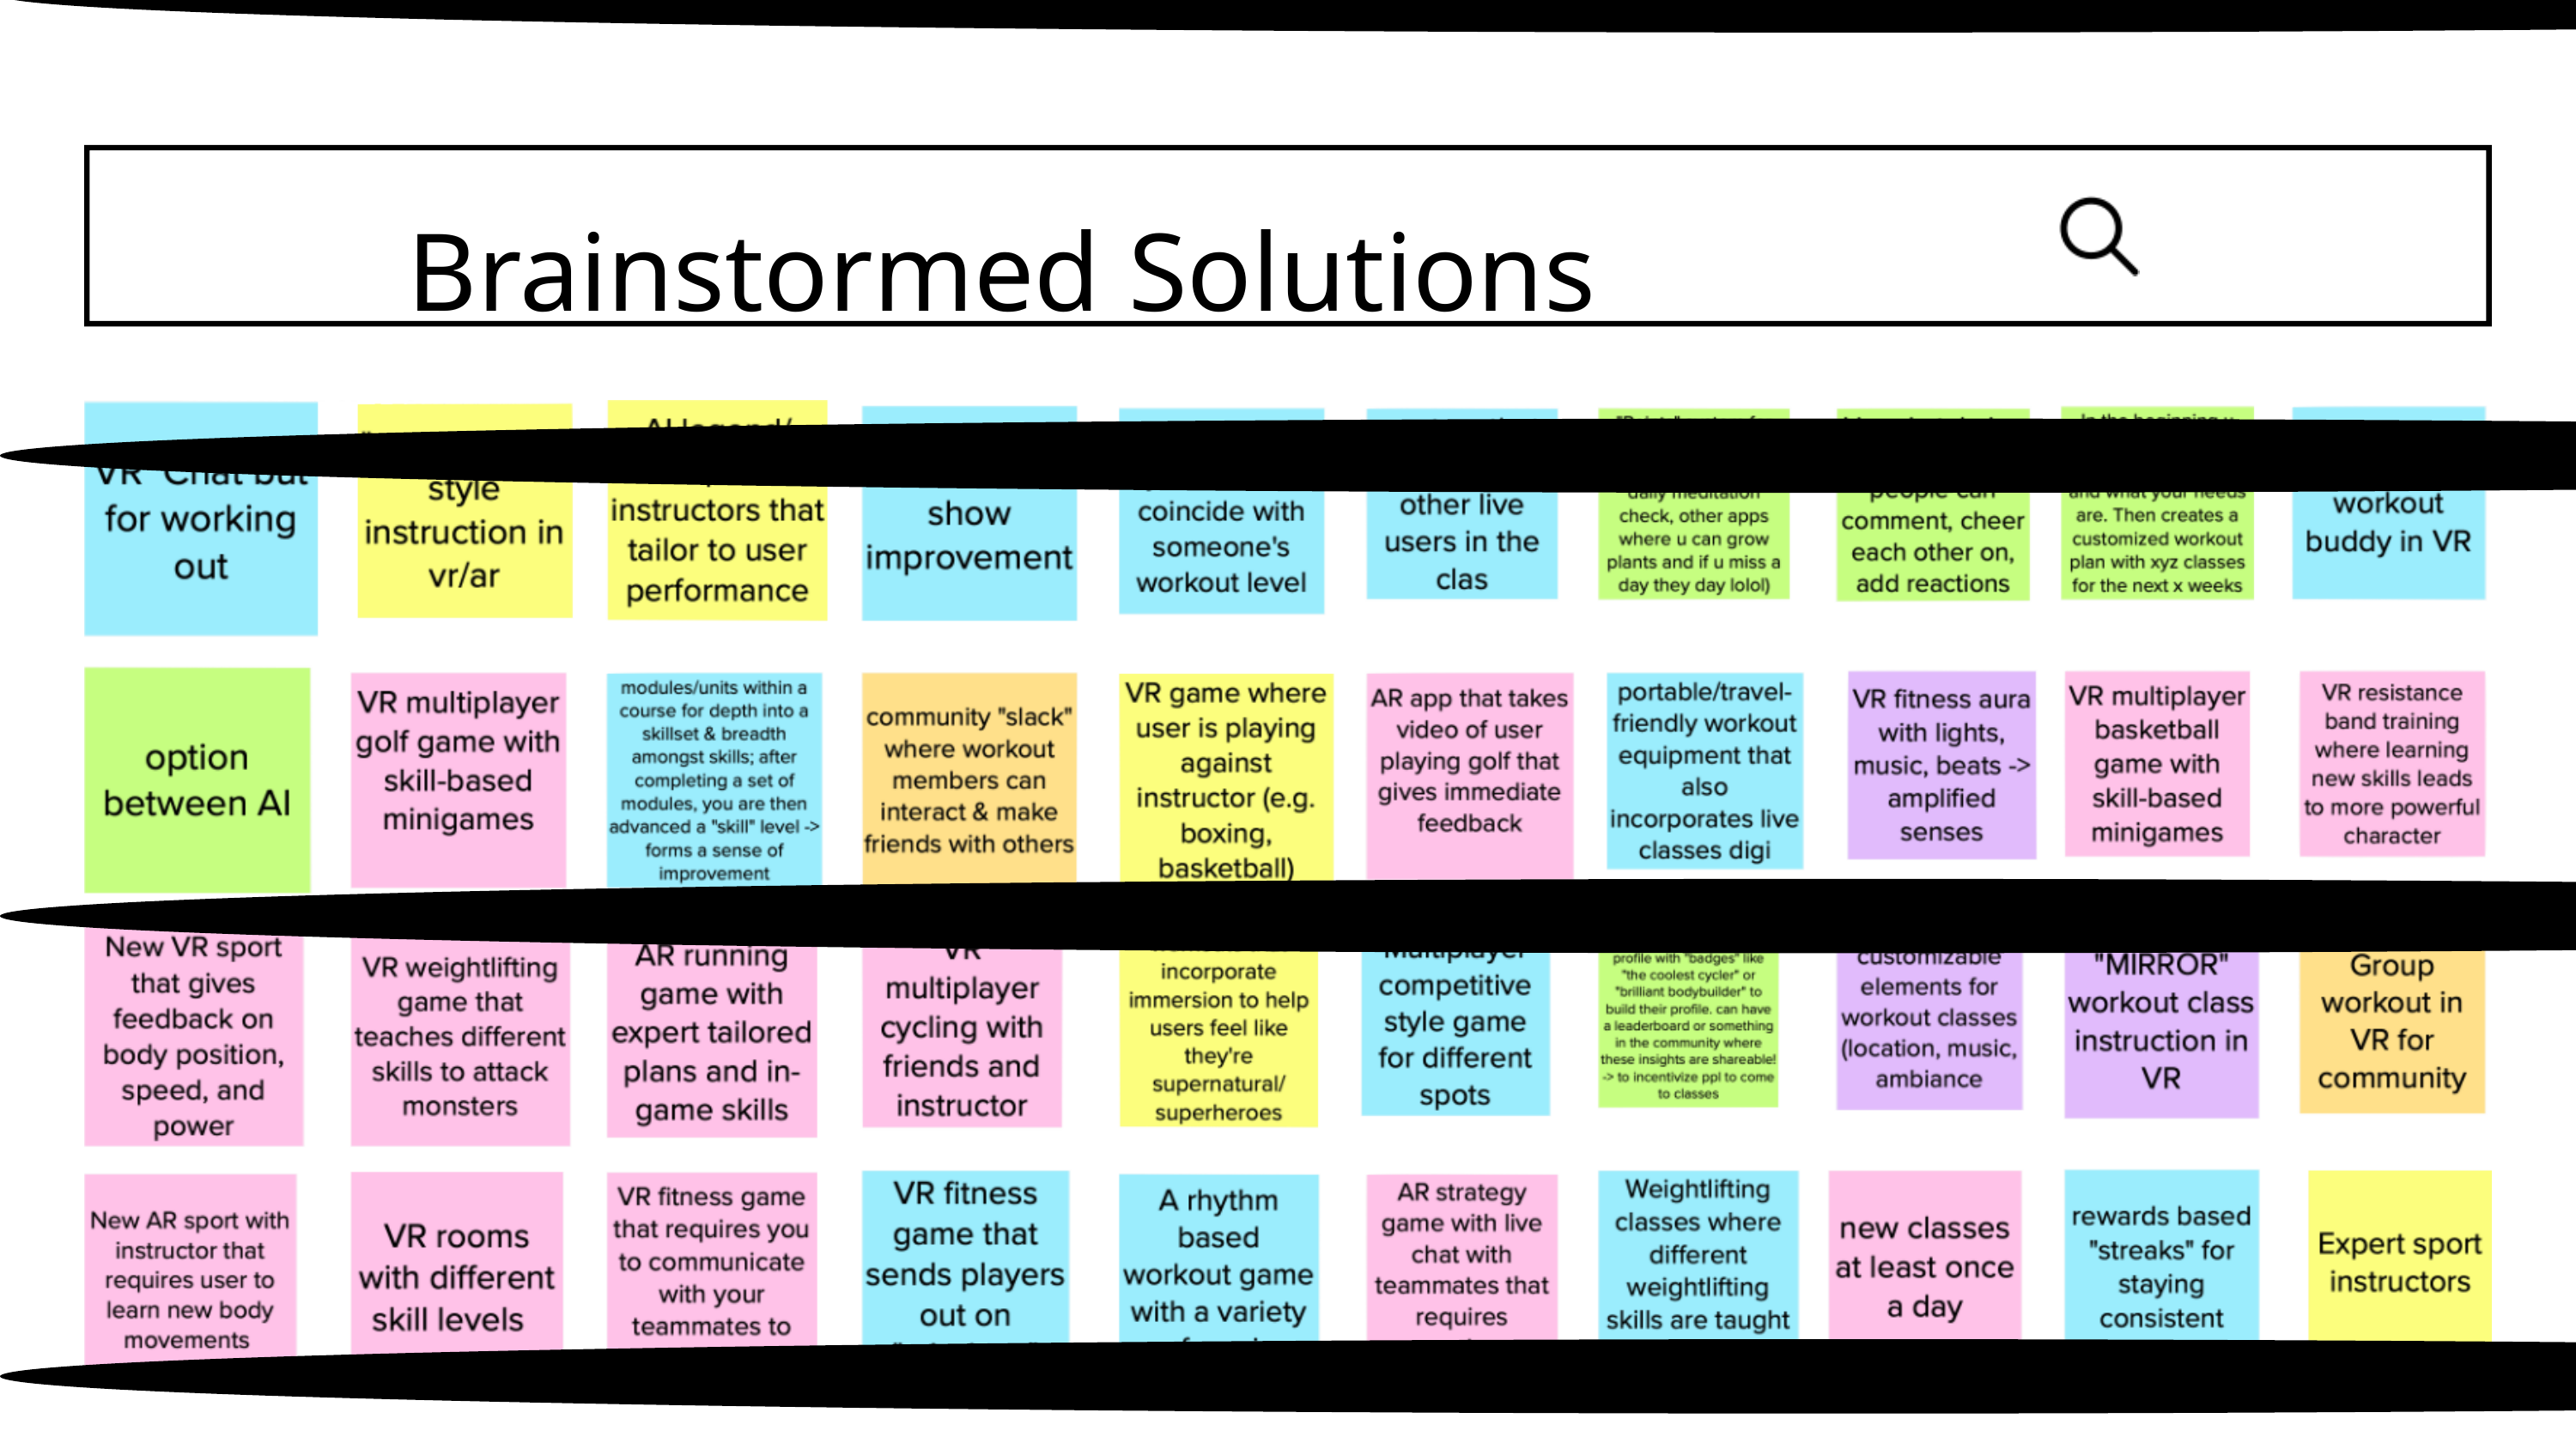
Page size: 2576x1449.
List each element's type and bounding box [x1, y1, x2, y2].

text_box [0, 1341, 2576, 1414]
text_box [0, 445, 77, 467]
text_box [14, 0, 2576, 33]
text_box [2499, 881, 2576, 951]
text_box [2499, 421, 2576, 491]
text_box [83, 144, 2493, 327]
picture [83, 400, 2493, 1370]
text_box [0, 905, 77, 927]
picture [2057, 194, 2141, 277]
